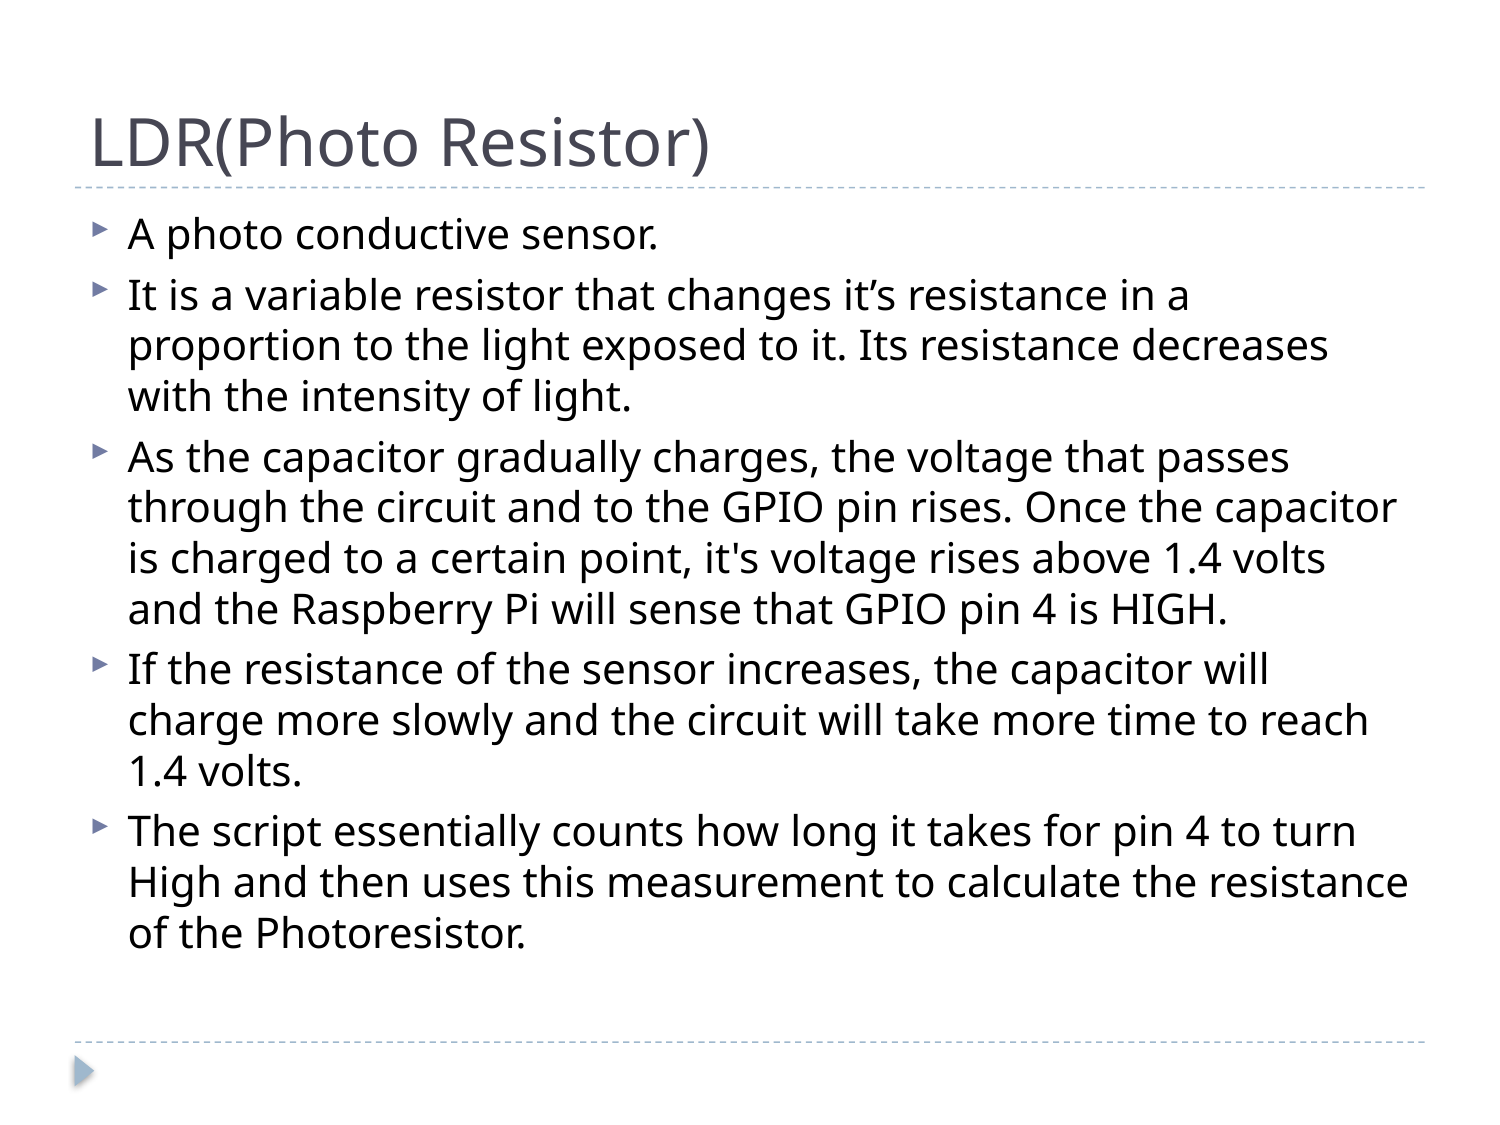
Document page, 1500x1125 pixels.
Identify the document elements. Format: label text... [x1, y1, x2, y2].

title LDR(Photo Resistor) [75, 24, 1425, 188]
list A photo conductive sensor. It is a variable resistor that changes it’s resistance in a proportion to the light exposed to it. Its resistance decreases with the intensity of light. As the capacitor gradually charges, the voltage that passes through the circuit and to the GPIO pin rises. Once the capacitor is charged to a certain point, it's voltage rises above 1.4 volts and the Raspberry Pi will sense that GPIO pin 4 is HIGH. If the resistance of the sensor increases, the capacitor will charge more slowly and the circuit will take more time to reach 1.4 volts. The script essentially counts how long it takes for pin 4 to turn High and then uses this measurement to calculate the resistance of the Photoresistor. [75, 200, 1425, 1010]
